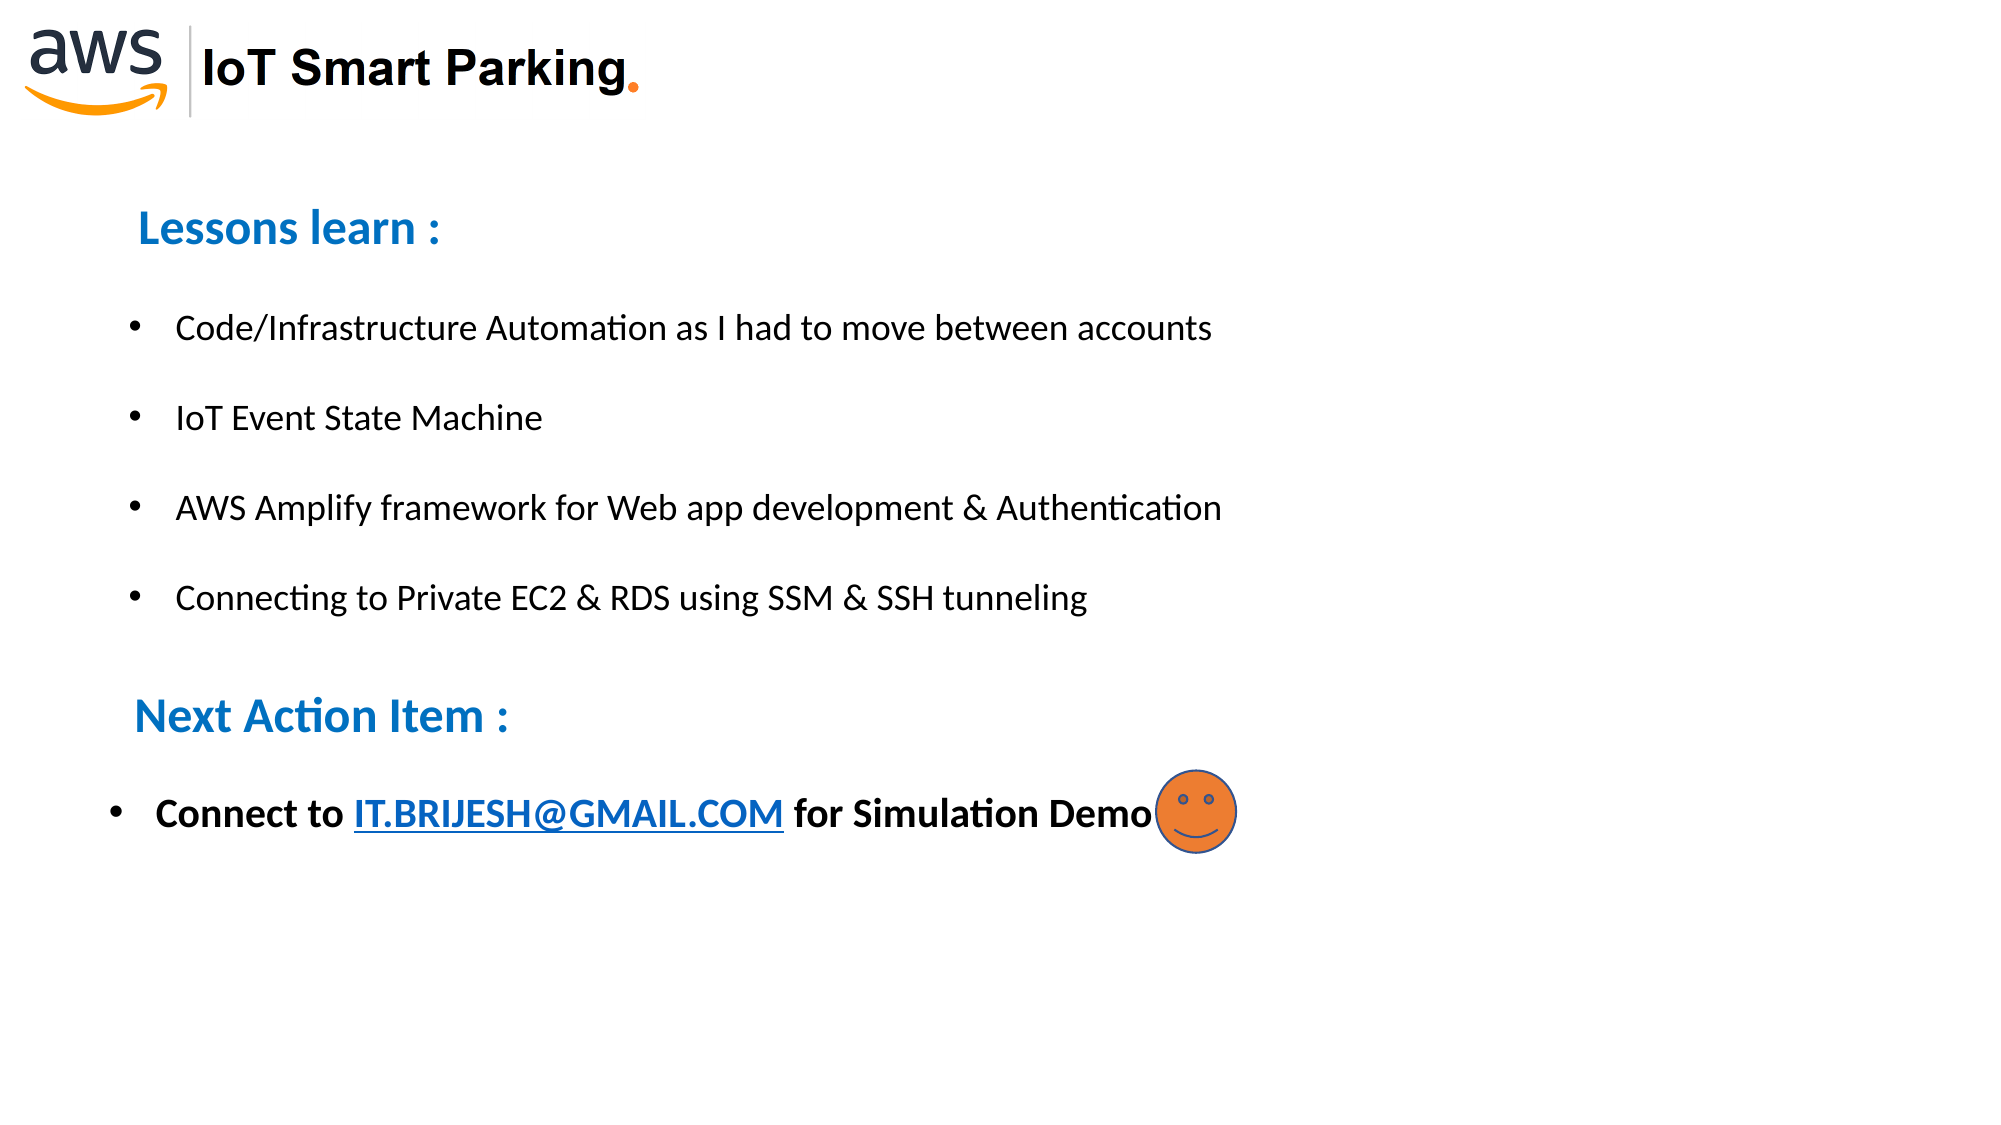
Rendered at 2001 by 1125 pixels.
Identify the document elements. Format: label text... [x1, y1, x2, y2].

picture [21, 22, 646, 120]
text_box Code/Infrastructure Automation as I had to move between accounts IoT Event State Machine AWS Amplify framework for Web app development & Authentication Connecting to Private EC2 & RDS using SSM & SSH tunneling [113, 295, 1239, 671]
text_box Lessons learn : [123, 187, 457, 263]
text_box [1155, 769, 1238, 854]
text_box Connect to IT.BRIJESH@GMAIL.COM for Simulation Demo [94, 778, 1168, 844]
text_box Next Action Item : [108, 674, 525, 750]
